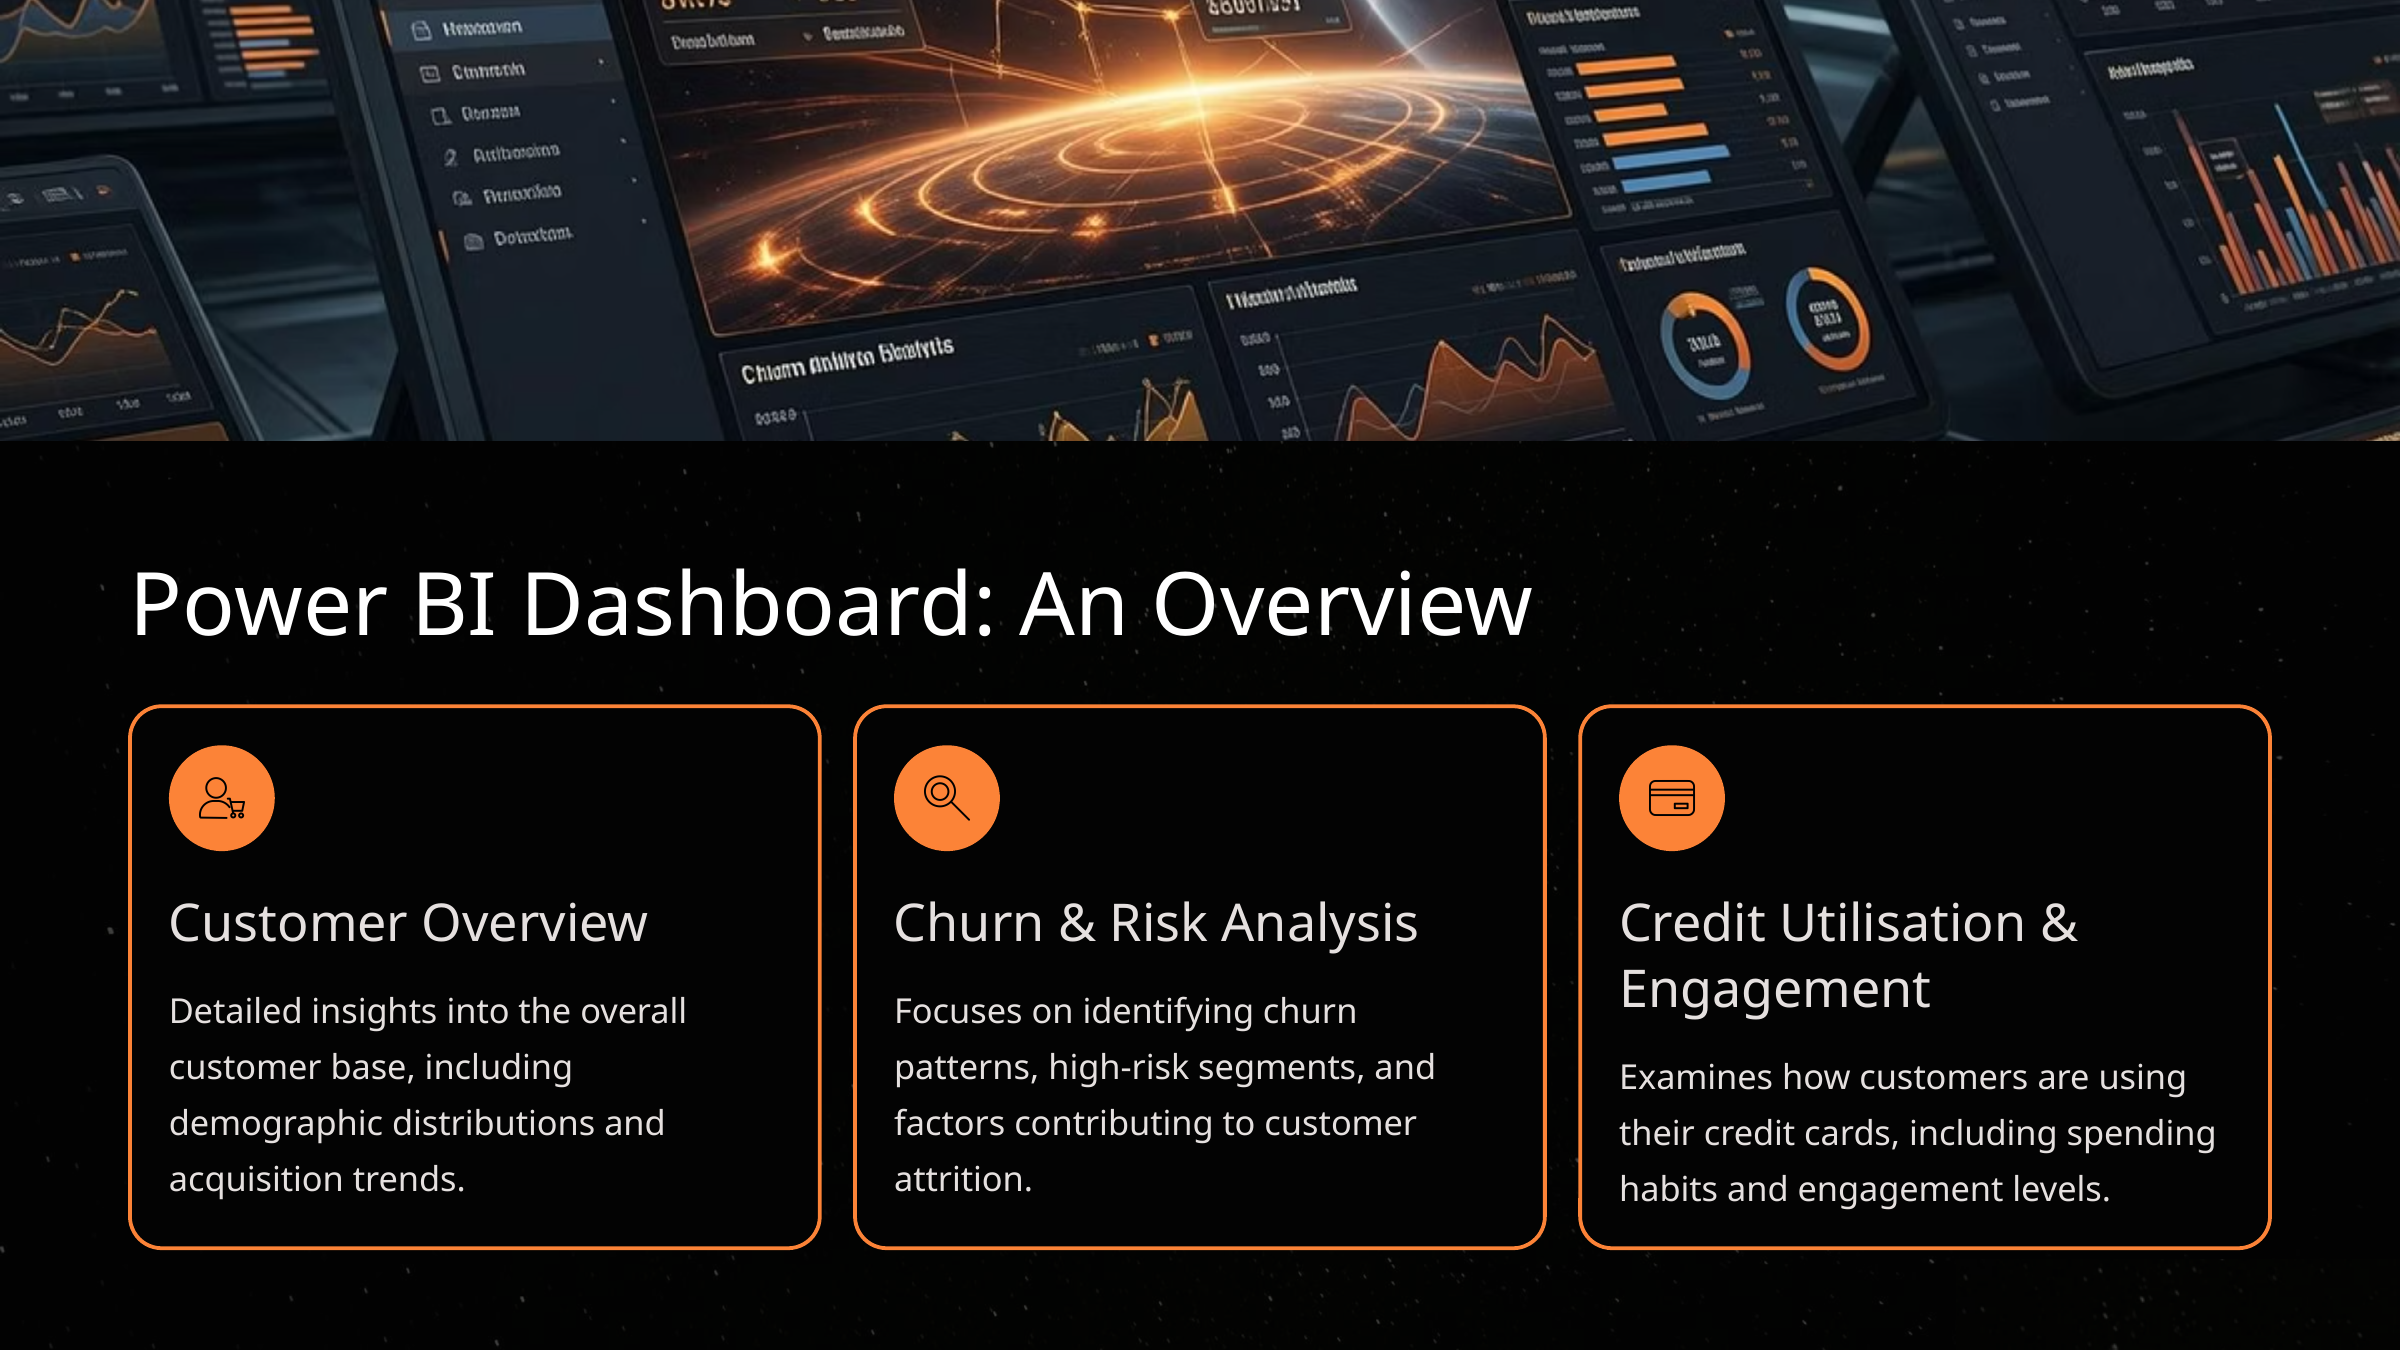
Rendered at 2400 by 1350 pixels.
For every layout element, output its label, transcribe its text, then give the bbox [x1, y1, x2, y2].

text_box [1619, 745, 1725, 852]
text_box Examines how customers are using their credit cards, including spending habits and engagement levels. [1619, 1039, 2231, 1210]
text_box Power BI Dashboard: An Overview [129, 543, 1526, 654]
text_box Churn & Risk Analysis [894, 886, 1432, 953]
text_box Customer Overview [168, 886, 699, 953]
picture [0, 0, 2400, 1350]
text_box [855, 706, 1545, 1249]
text_box Detailed insights into the overall customer base, including demographic distributions and acquisition trends. [169, 973, 781, 1144]
text_box [168, 745, 275, 852]
text_box Focuses on identifying churn patterns, high-risk segments, and factors contributing to customer attrition. [894, 973, 1506, 1144]
text_box [129, 706, 820, 1249]
text_box [1580, 706, 2271, 1249]
text_box [894, 745, 1000, 852]
text_box Credit Utilisation & Engagement [1619, 886, 2231, 1019]
